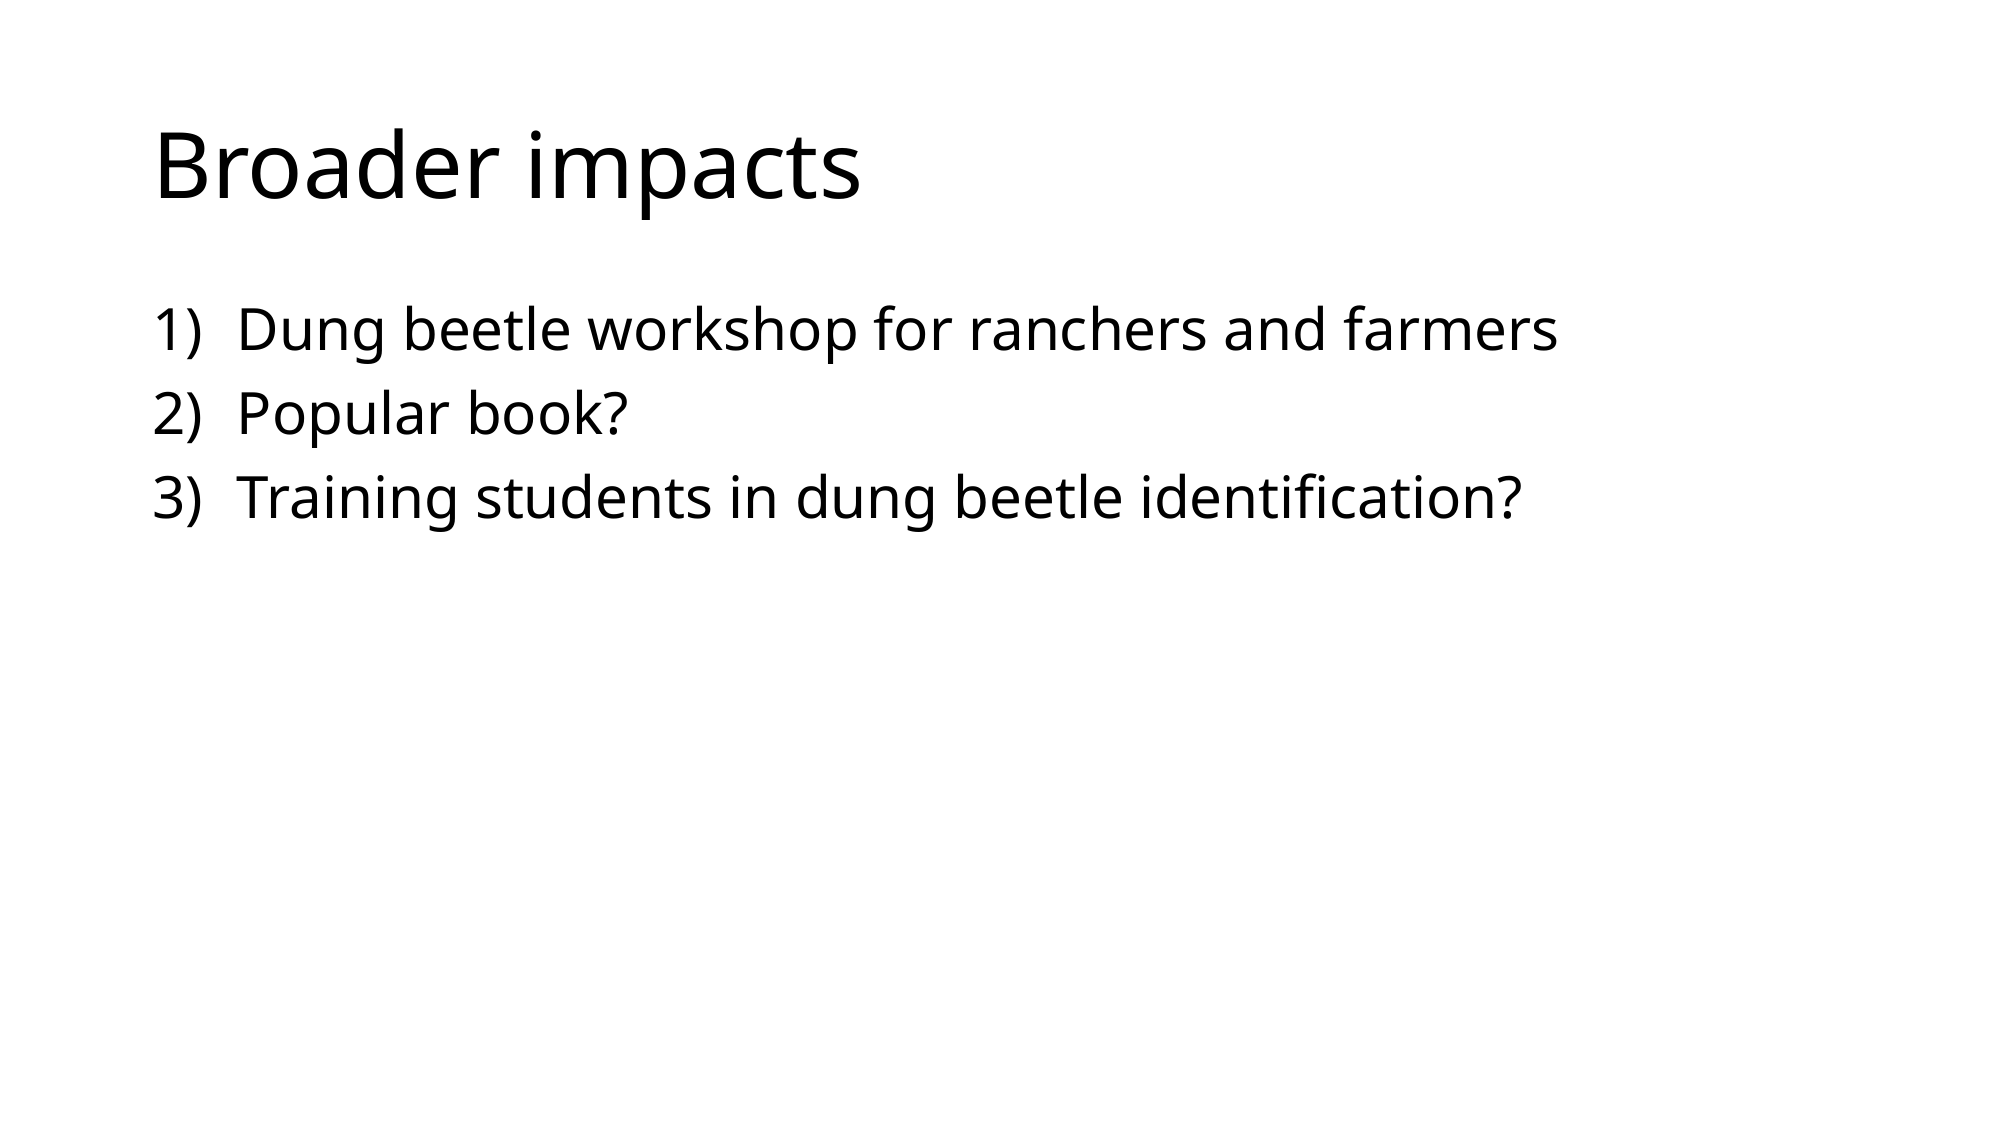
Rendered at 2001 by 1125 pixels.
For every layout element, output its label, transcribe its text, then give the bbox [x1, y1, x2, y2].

title Broader impacts [137, 59, 1863, 202]
list Dung beetle workshop for ranchers and farmers Popular book? Training students in dung beetle identification? [137, 202, 1863, 1125]
